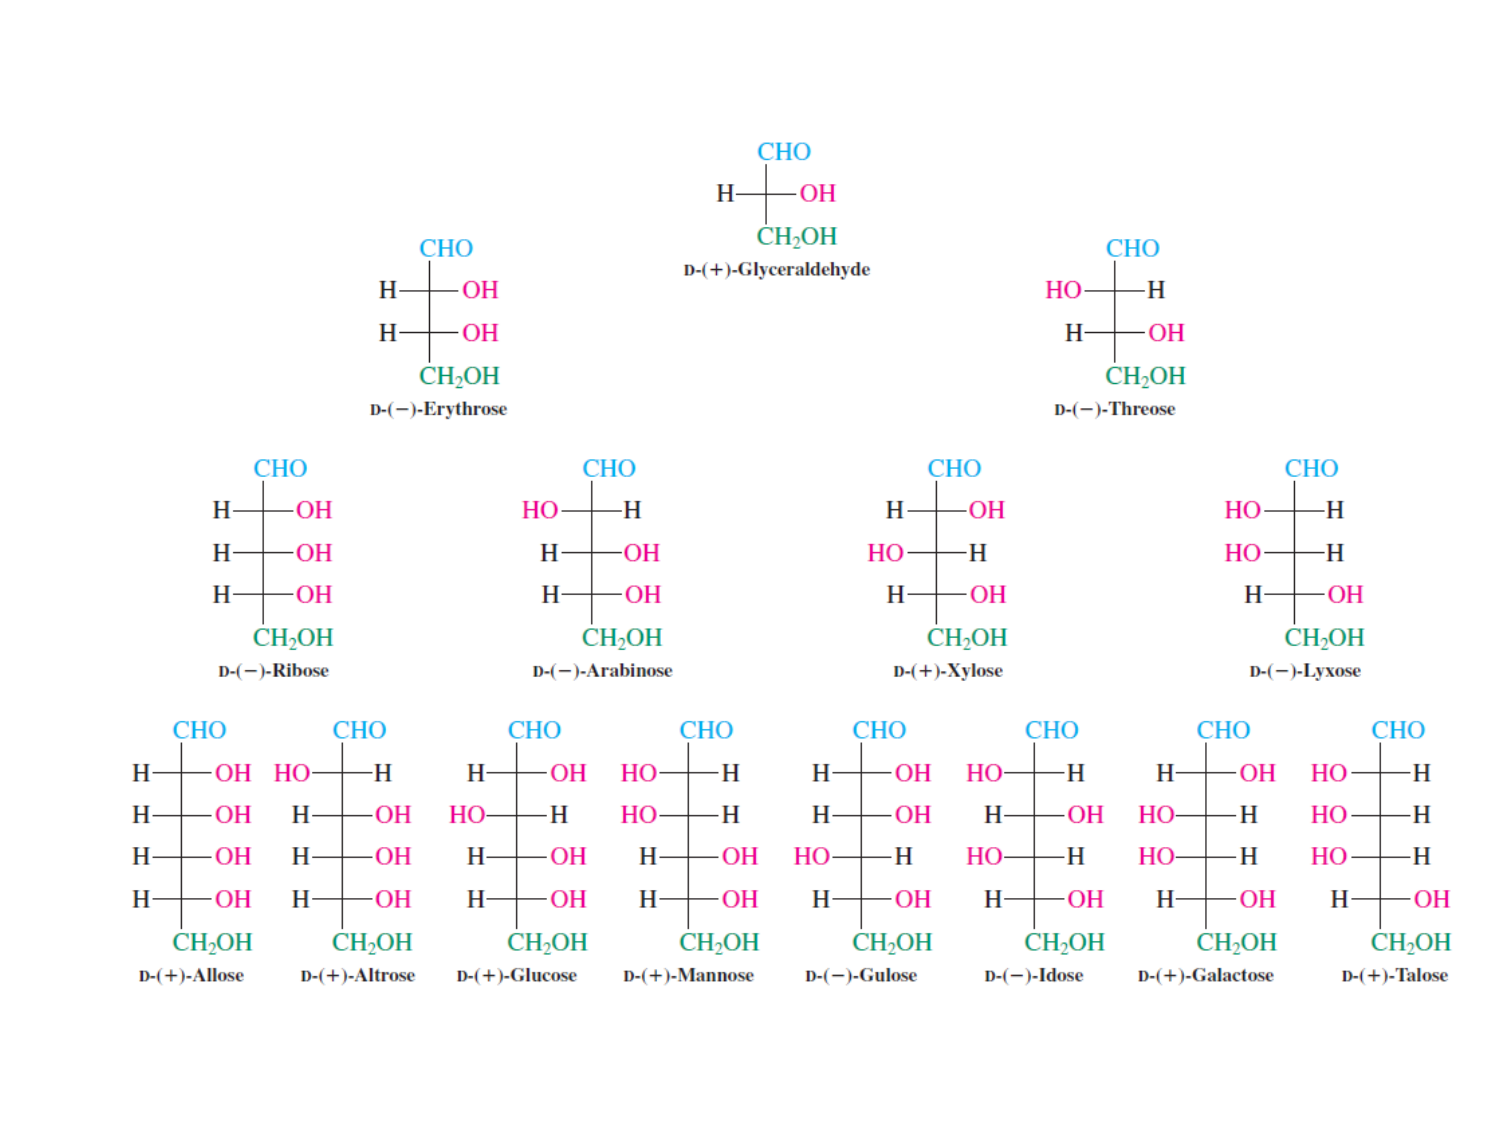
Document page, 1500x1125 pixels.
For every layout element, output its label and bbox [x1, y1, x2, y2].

picture [24, 124, 1479, 995]
